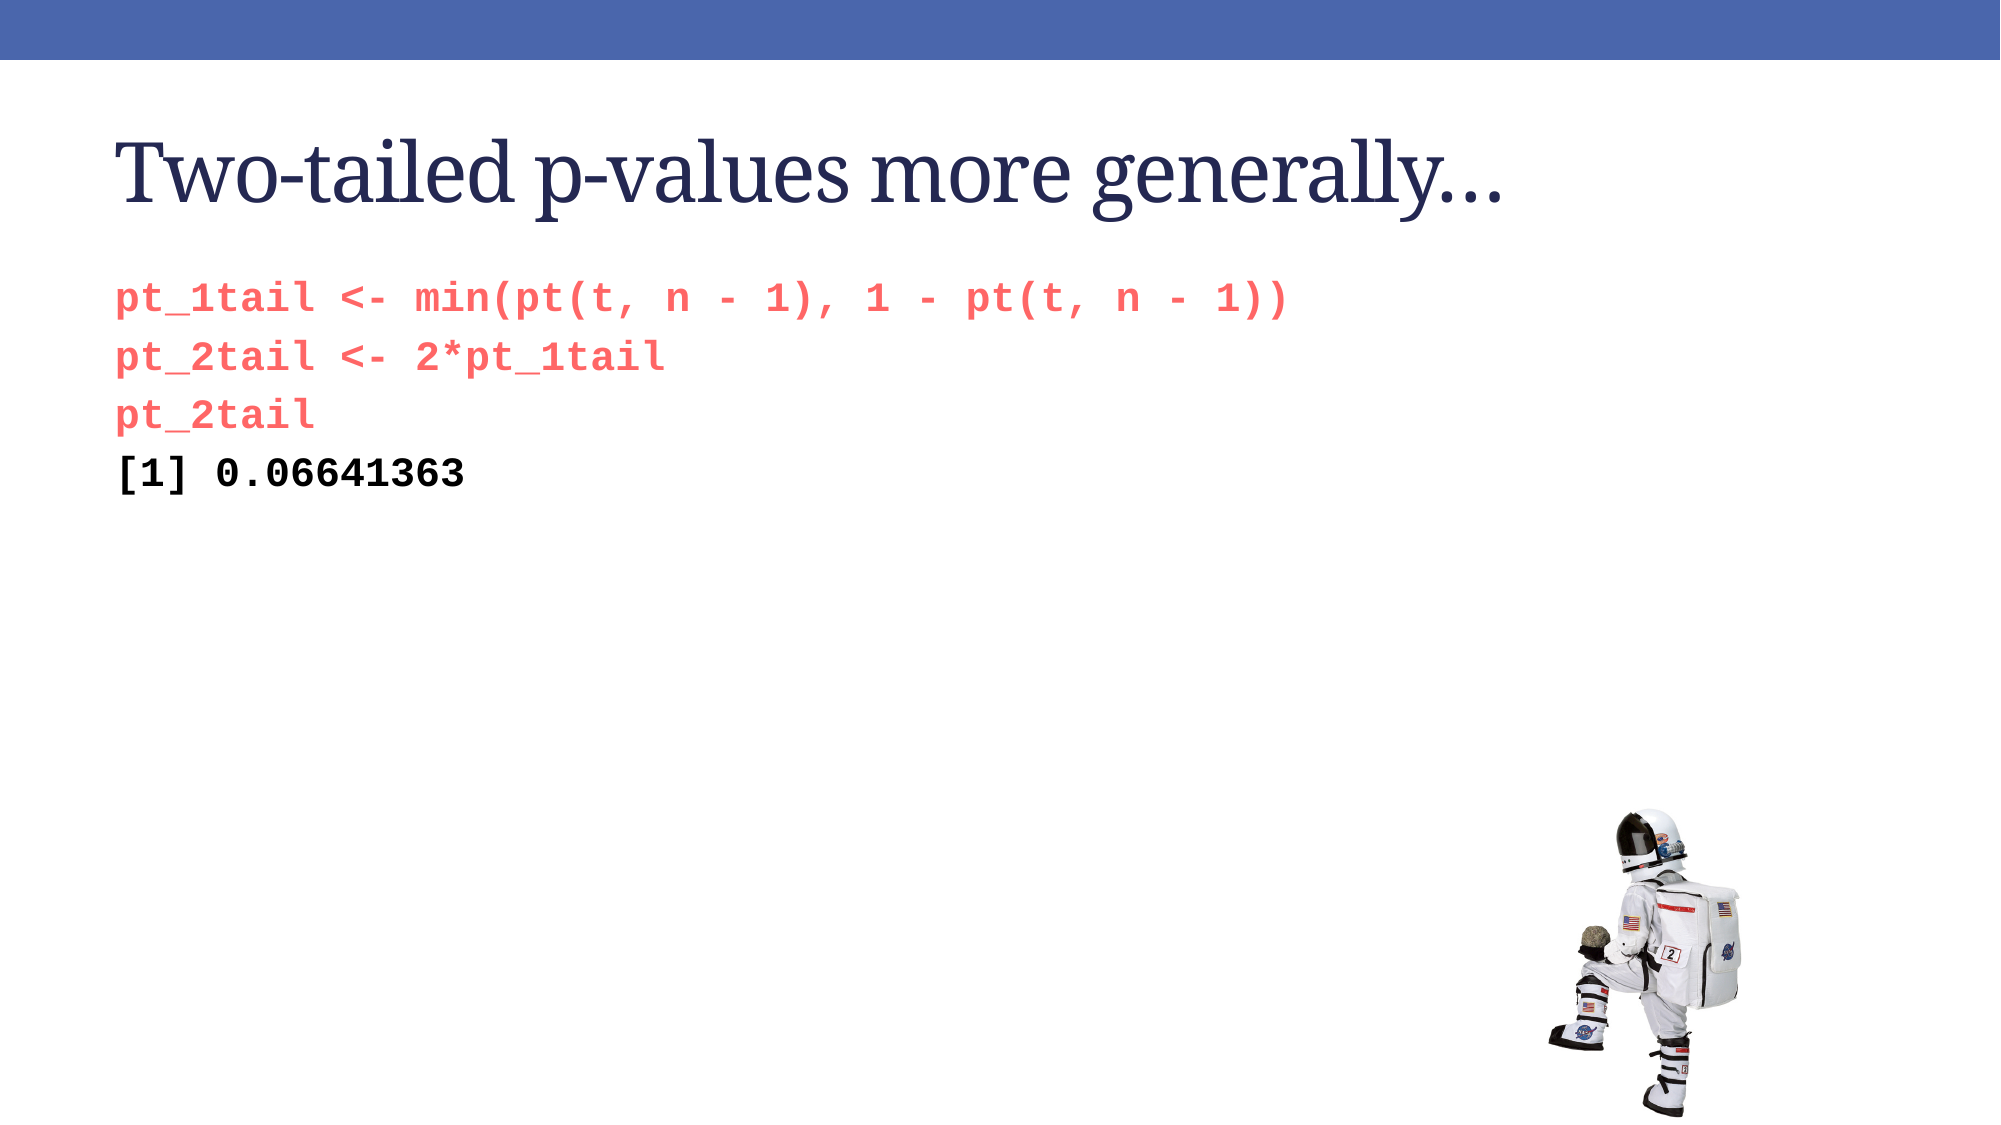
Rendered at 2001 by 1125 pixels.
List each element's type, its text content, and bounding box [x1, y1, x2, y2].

picture [1534, 799, 1751, 1125]
list pt_1tail <- min(pt(t, n - 1), 1 - pt(t, n - 1)) pt_2tail <- 2*pt_1tail pt_2tail [1] 0.06641363 [99, 262, 1900, 1063]
title Two-tailed p-values more generally… [99, 87, 1900, 250]
